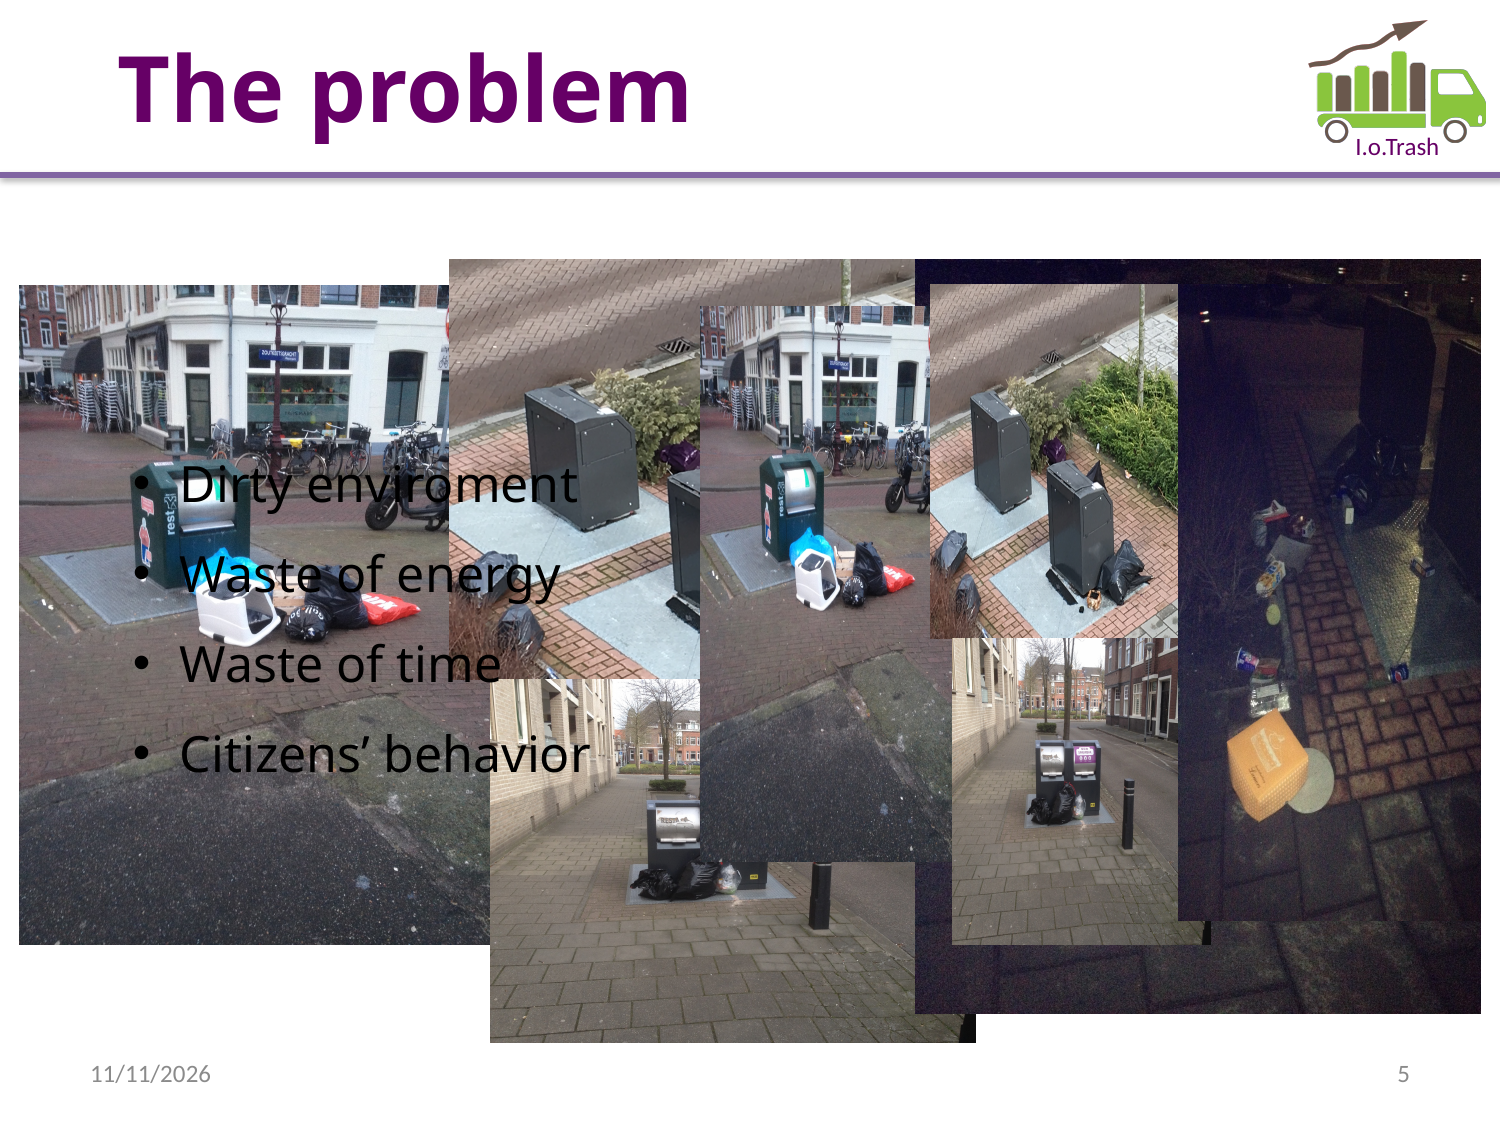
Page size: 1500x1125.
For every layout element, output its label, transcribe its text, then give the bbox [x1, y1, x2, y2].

text_box The problem [102, 23, 709, 149]
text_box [700, 284, 1482, 945]
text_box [1302, 13, 1500, 166]
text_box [19, 259, 1482, 1043]
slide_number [75, 1052, 425, 1103]
slide_number 5 [1074, 1052, 1425, 1103]
